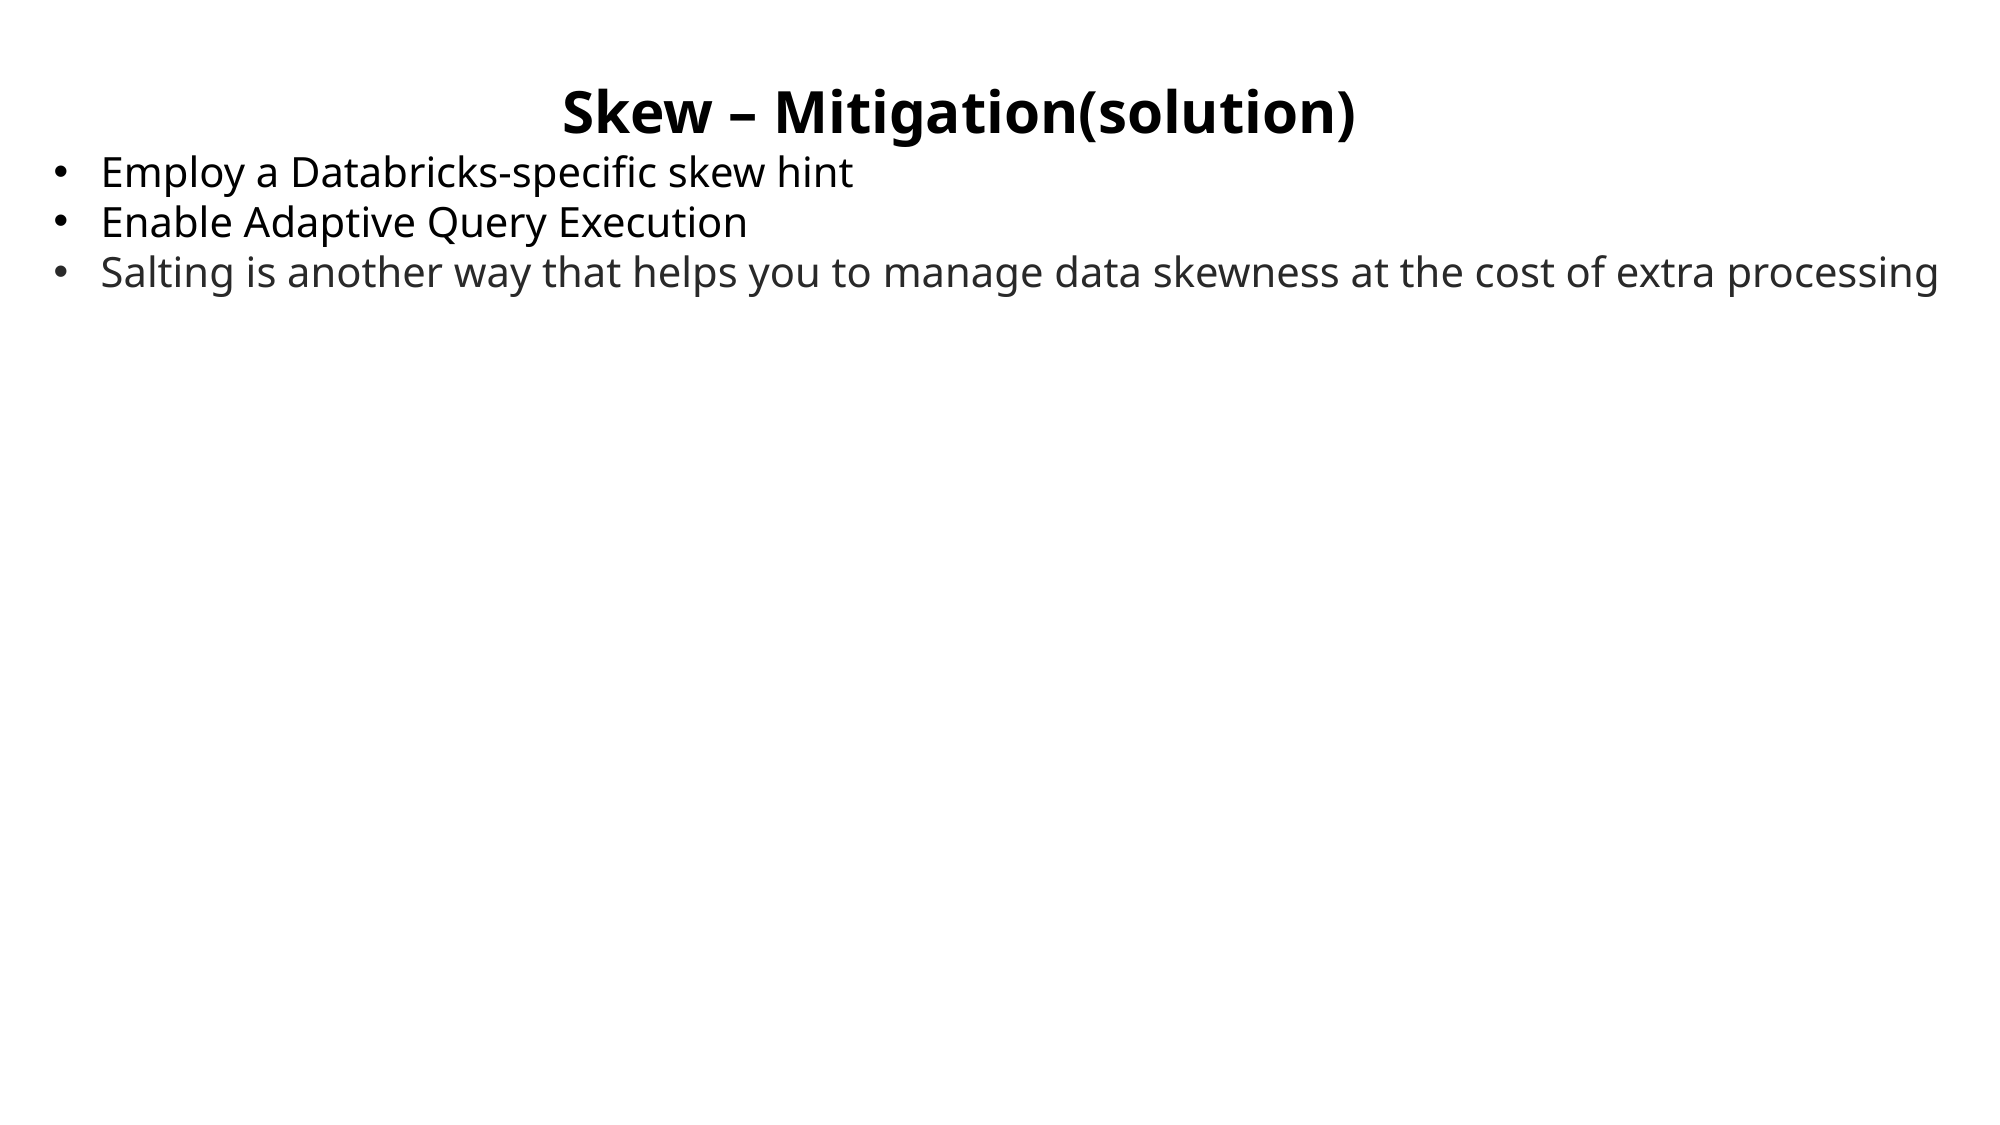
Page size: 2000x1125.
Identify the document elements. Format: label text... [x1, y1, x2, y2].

text_box Skew – Mitigation(solution) Employ a Databricks-specific skew hint Enable Adaptive Query Execution Salting is another way that helps you to manage data skewness at the cost of extra processing [0, 68, 1955, 304]
